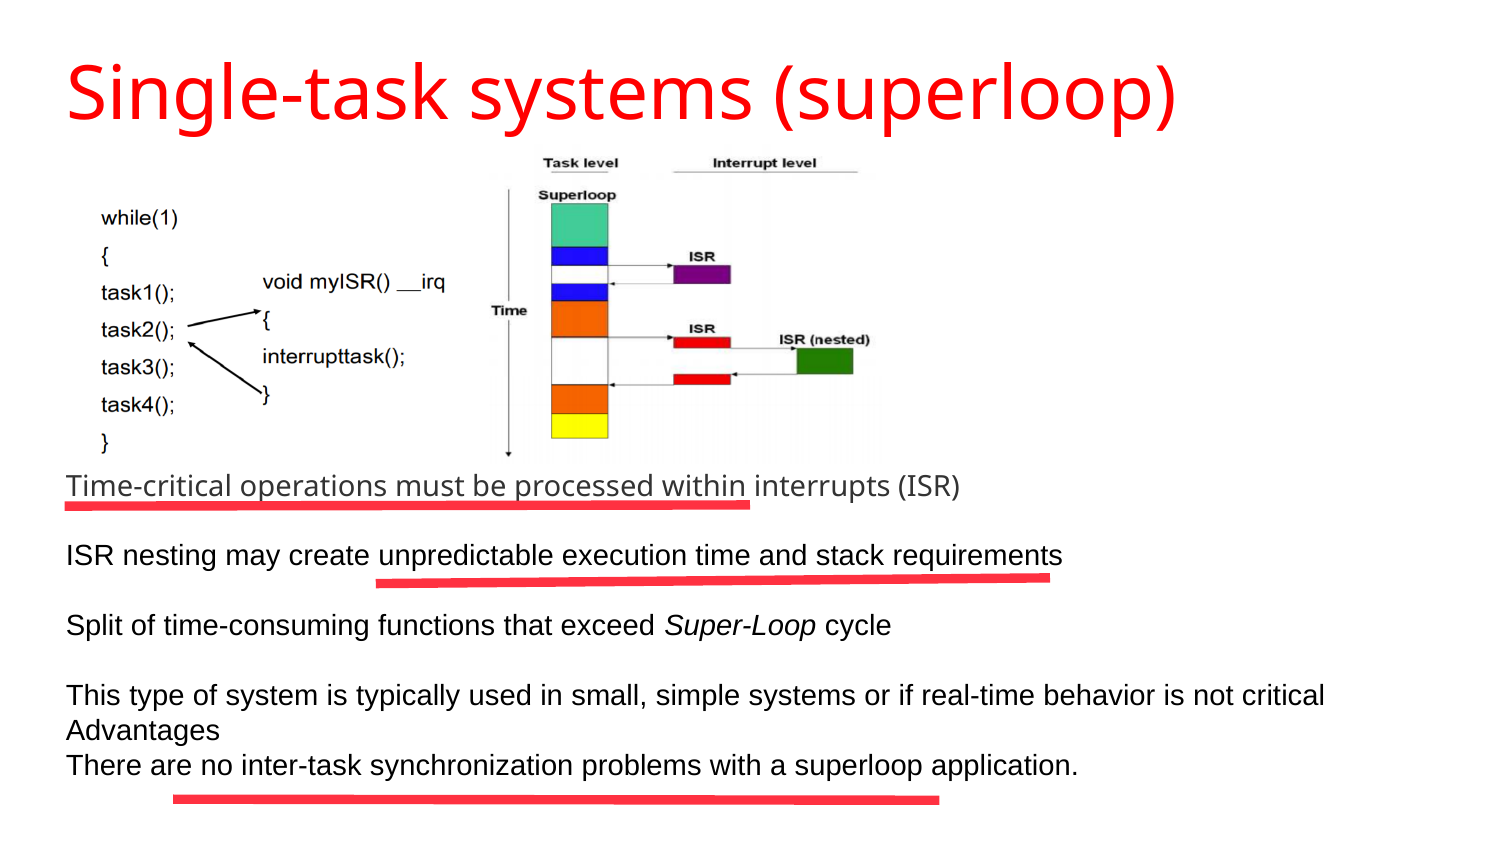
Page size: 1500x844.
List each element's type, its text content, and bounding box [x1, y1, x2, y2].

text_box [375, 577, 1051, 584]
text_box Time-critical operations must be processed within interrupts (ISR) ISR nesting may create unpredictable execution time and stack requirements Split of time-consuming functions that exceed Super-Loop cycle This type of system is typically used in small, simple systems or if real-time behavior is not critical Advantages There are no inter-task synchronization problems with a superloop application. [51, 459, 1437, 844]
title Single-task systems (superloop) [51, 29, 1449, 124]
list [85, 140, 882, 464]
